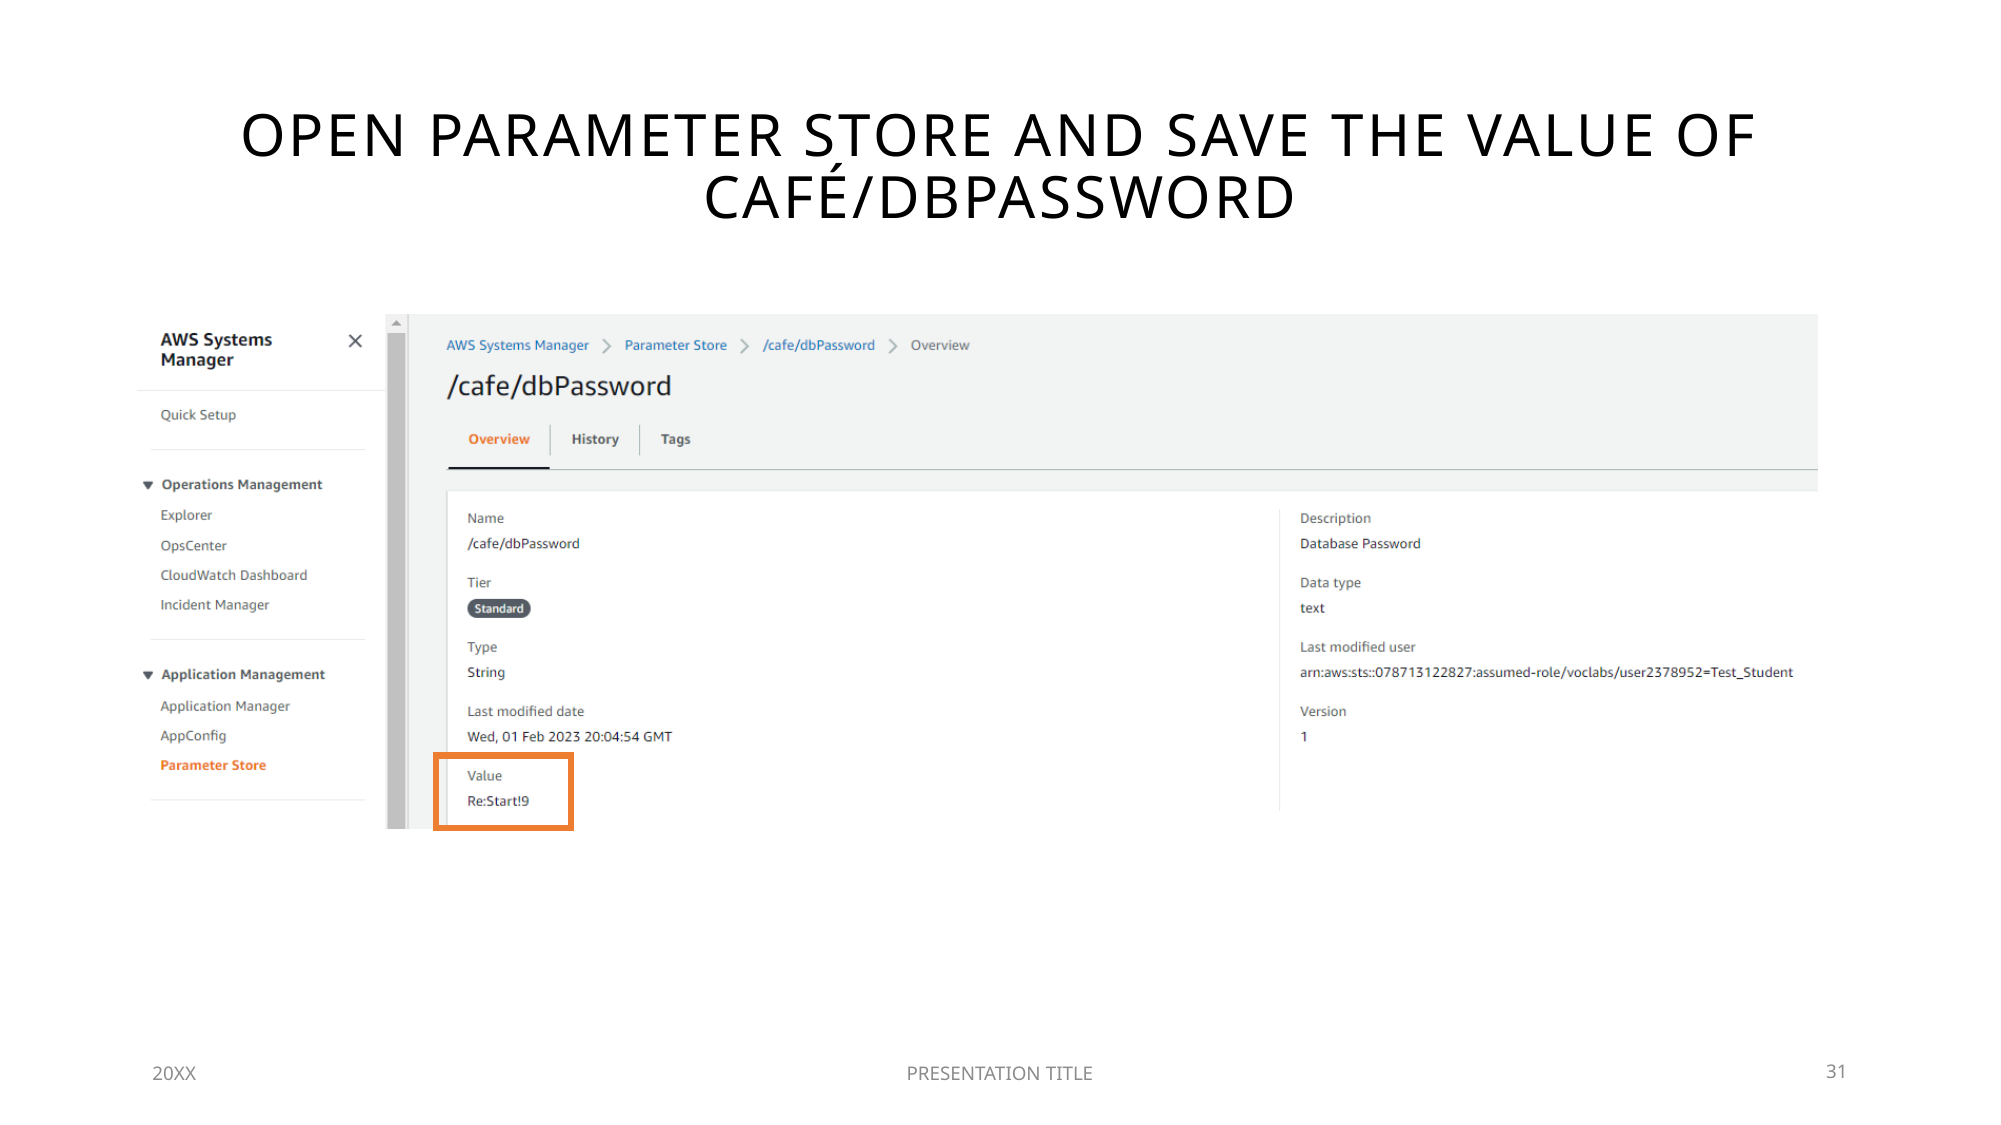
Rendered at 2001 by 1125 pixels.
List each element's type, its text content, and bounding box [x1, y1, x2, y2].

slide_number 20XX [137, 1042, 588, 1103]
title Open parameter store and save the value of café/dbpassword [137, 59, 1863, 278]
picture [137, 314, 1818, 829]
footer PRESENTATION TITLE [662, 1042, 1338, 1103]
slide_number 31 [1412, 1042, 1863, 1103]
